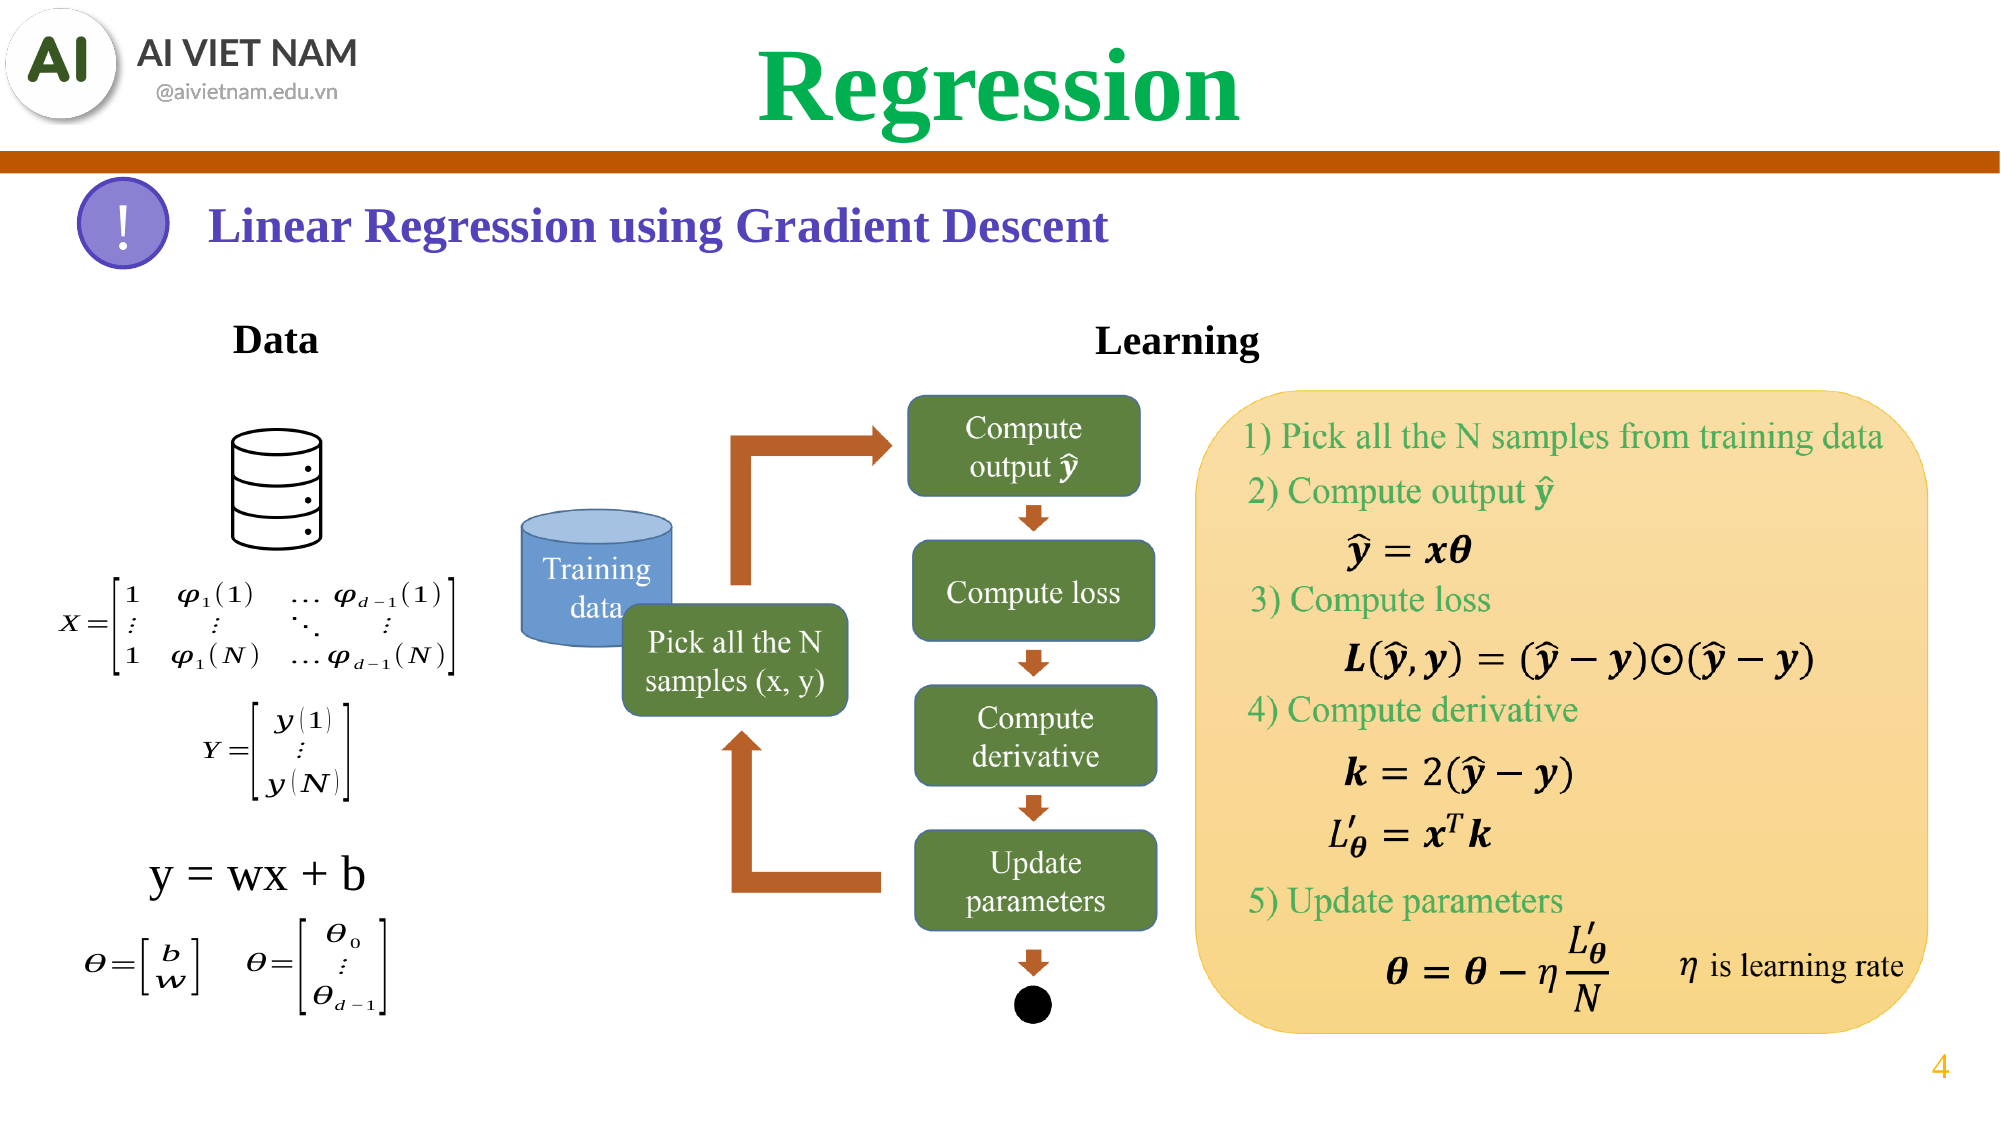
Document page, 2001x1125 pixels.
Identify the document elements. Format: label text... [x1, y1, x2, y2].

text_box ! [76, 176, 170, 270]
text_box [0, 152, 2000, 175]
text_box Learning [980, 305, 1375, 370]
text_box Data [78, 304, 474, 370]
picture [200, 412, 352, 563]
text_box y = wx + b [76, 833, 439, 908]
text_box Linear Regression using Gradient Descent [187, 175, 1921, 270]
slide_number 4 [1881, 1003, 2000, 1125]
picture [499, 370, 1930, 1039]
text_box Regression [0, 8, 2000, 152]
